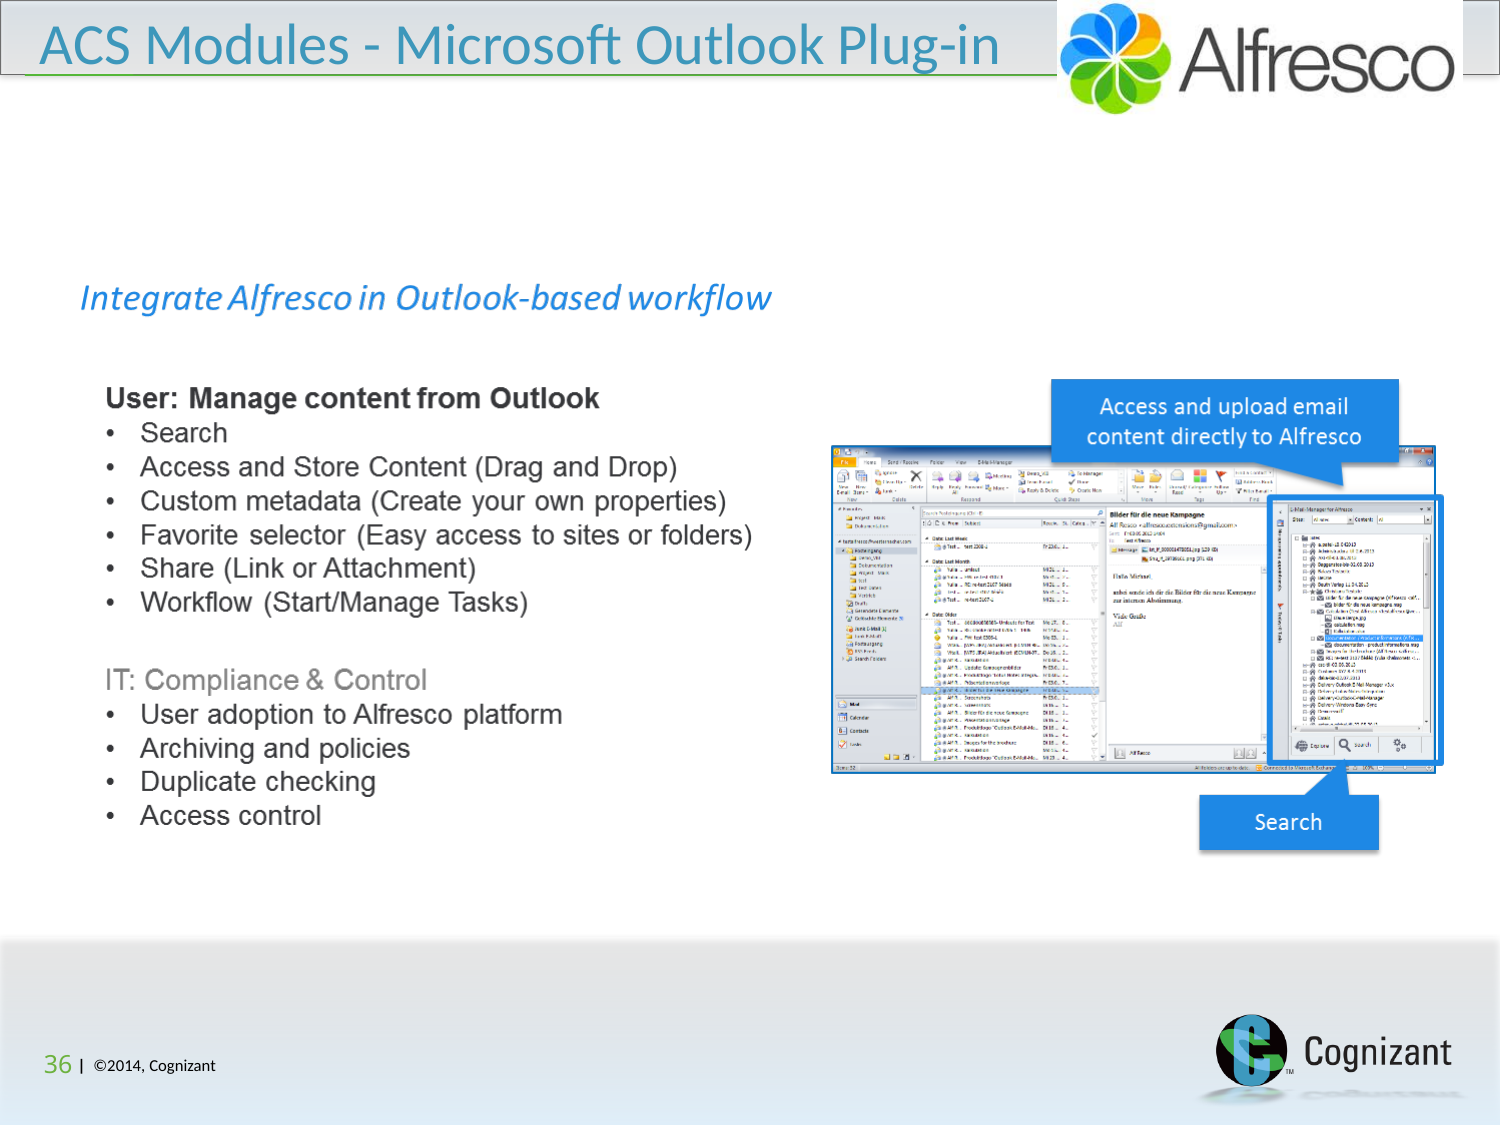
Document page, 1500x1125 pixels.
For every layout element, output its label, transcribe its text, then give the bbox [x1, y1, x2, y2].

slide_number 36 [12, 1037, 88, 1113]
picture [56, 261, 1444, 864]
picture [1165, 1006, 1488, 1125]
title ACS Modules - Microsoft Outlook Plug-in [24, 0, 1055, 83]
picture [1057, 0, 1463, 118]
